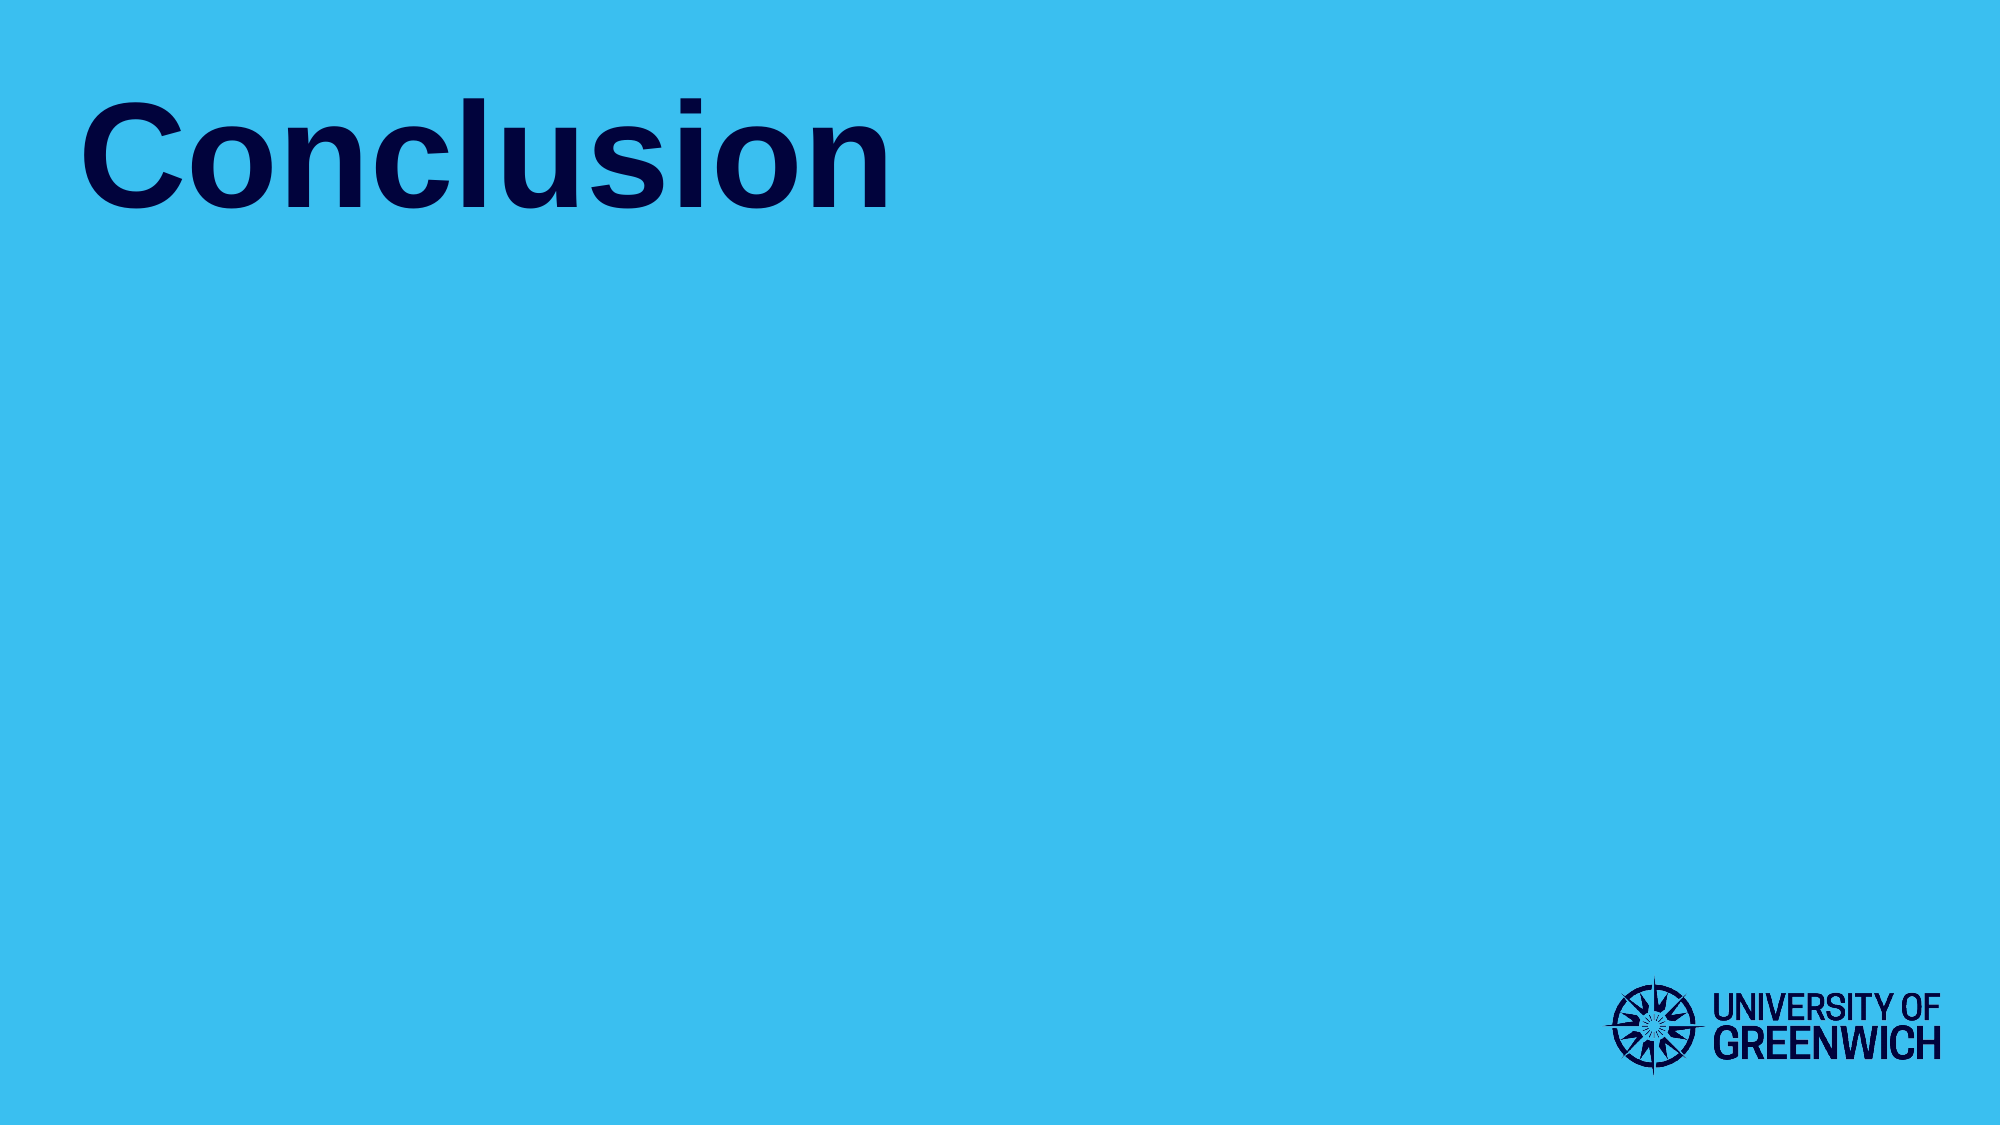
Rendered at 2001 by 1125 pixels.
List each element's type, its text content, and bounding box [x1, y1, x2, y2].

title Conclusion [78, 78, 1940, 563]
picture [1584, 956, 1969, 1096]
